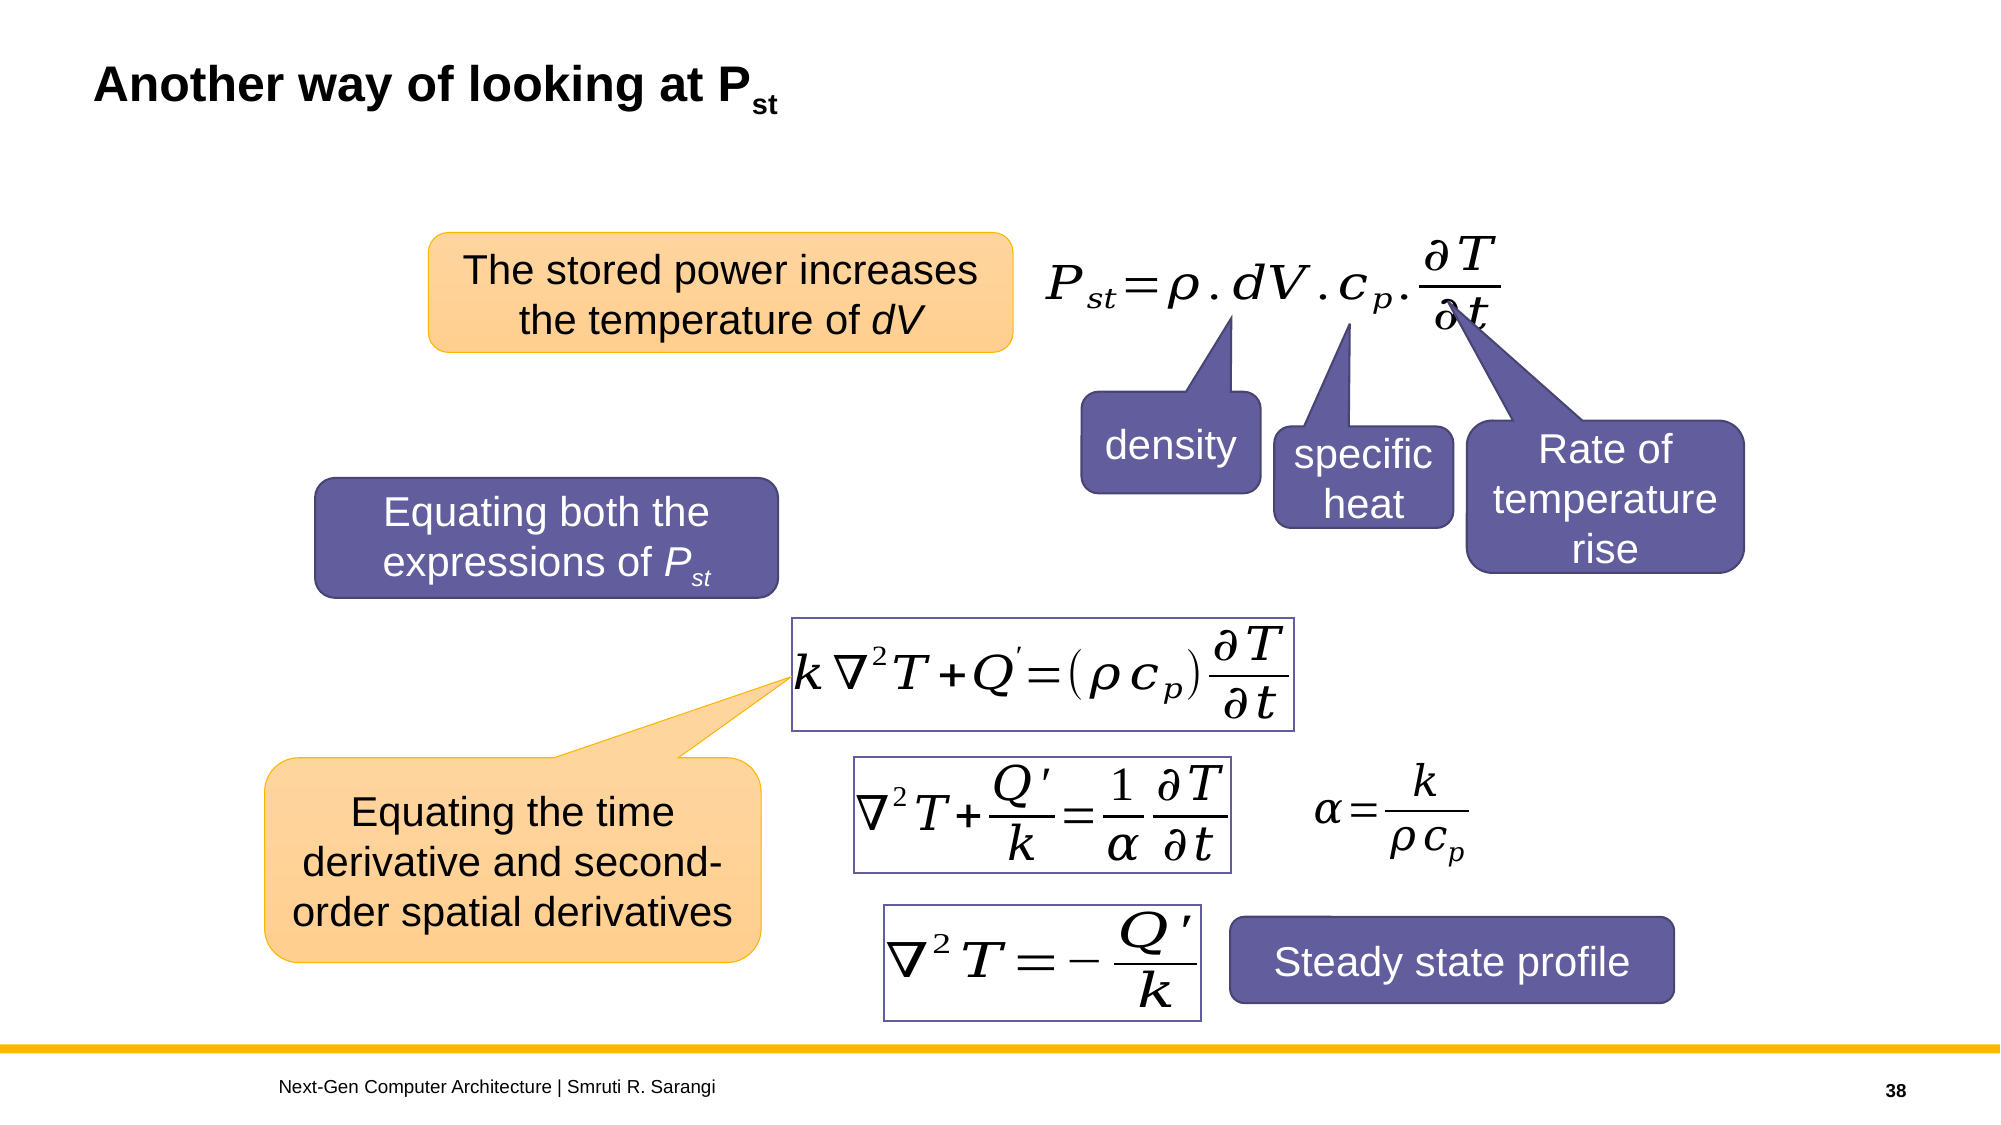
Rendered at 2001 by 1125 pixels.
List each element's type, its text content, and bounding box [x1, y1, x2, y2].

text_box The stored power increases the temperature of dV [427, 231, 1014, 353]
text_box density [1080, 314, 1262, 495]
title Another way of looking at Pst [78, 45, 1578, 180]
text_box Equating the time derivative and second-order spatial derivatives [264, 676, 793, 964]
footer Next-Gen Computer Architecture | Smruti R. Sarangi [263, 1067, 1464, 1105]
text_box Equating both the expressions of Pst [314, 476, 780, 599]
text_box specific heat [1273, 323, 1455, 529]
text_box Rate of temperature rise [1446, 300, 1746, 574]
text_box Steady state profile [1229, 915, 1676, 1005]
slide_number 38 [1711, 1071, 1922, 1109]
